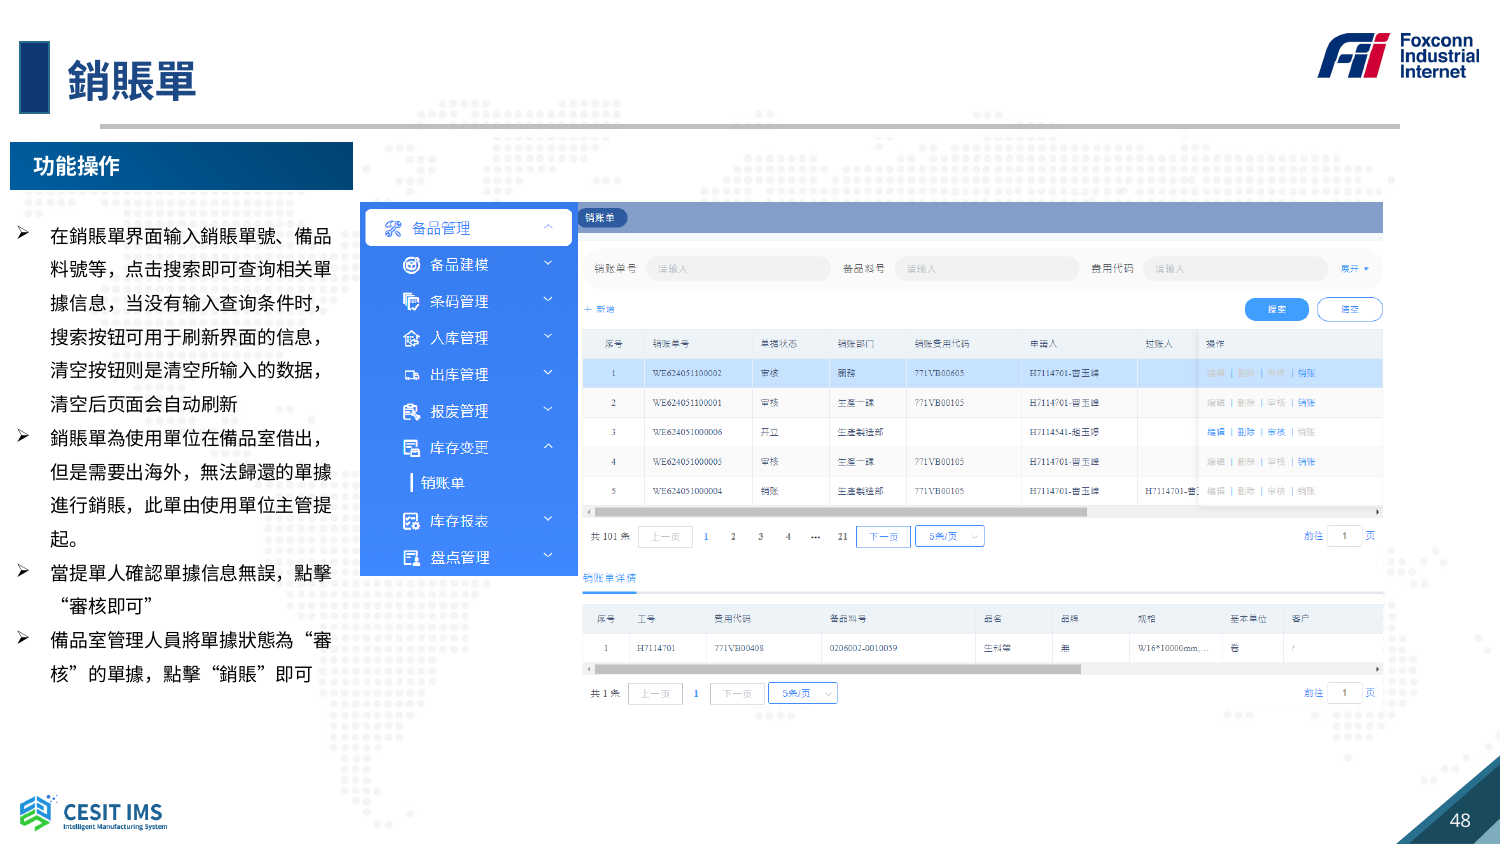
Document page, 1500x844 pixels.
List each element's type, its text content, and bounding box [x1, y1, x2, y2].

text_box 功能操作 [8, 140, 355, 192]
picture [0, 0, 1500, 844]
text_box 在銷賬單界面输入銷賬單號、備品料號等，点击搜索即可查询相关單據信息，当没有输入查询条件时，搜索按钮可用于刷新界面的信息，清空按钮则是清空所输入的数据，清空后页面会自动刷新 銷賬單為使用單位在備品室借出，但是需要出海外，無法歸還的單據進行銷賬，此單由使用單位主管提起。 當提單人確認單據信息無誤，點擊“審核即可” 備品室管理人員將單據狀態為“審核”的單據，點擊“銷賬”即可 [1, 205, 362, 693]
text_box 銷賬單 [52, 46, 809, 114]
